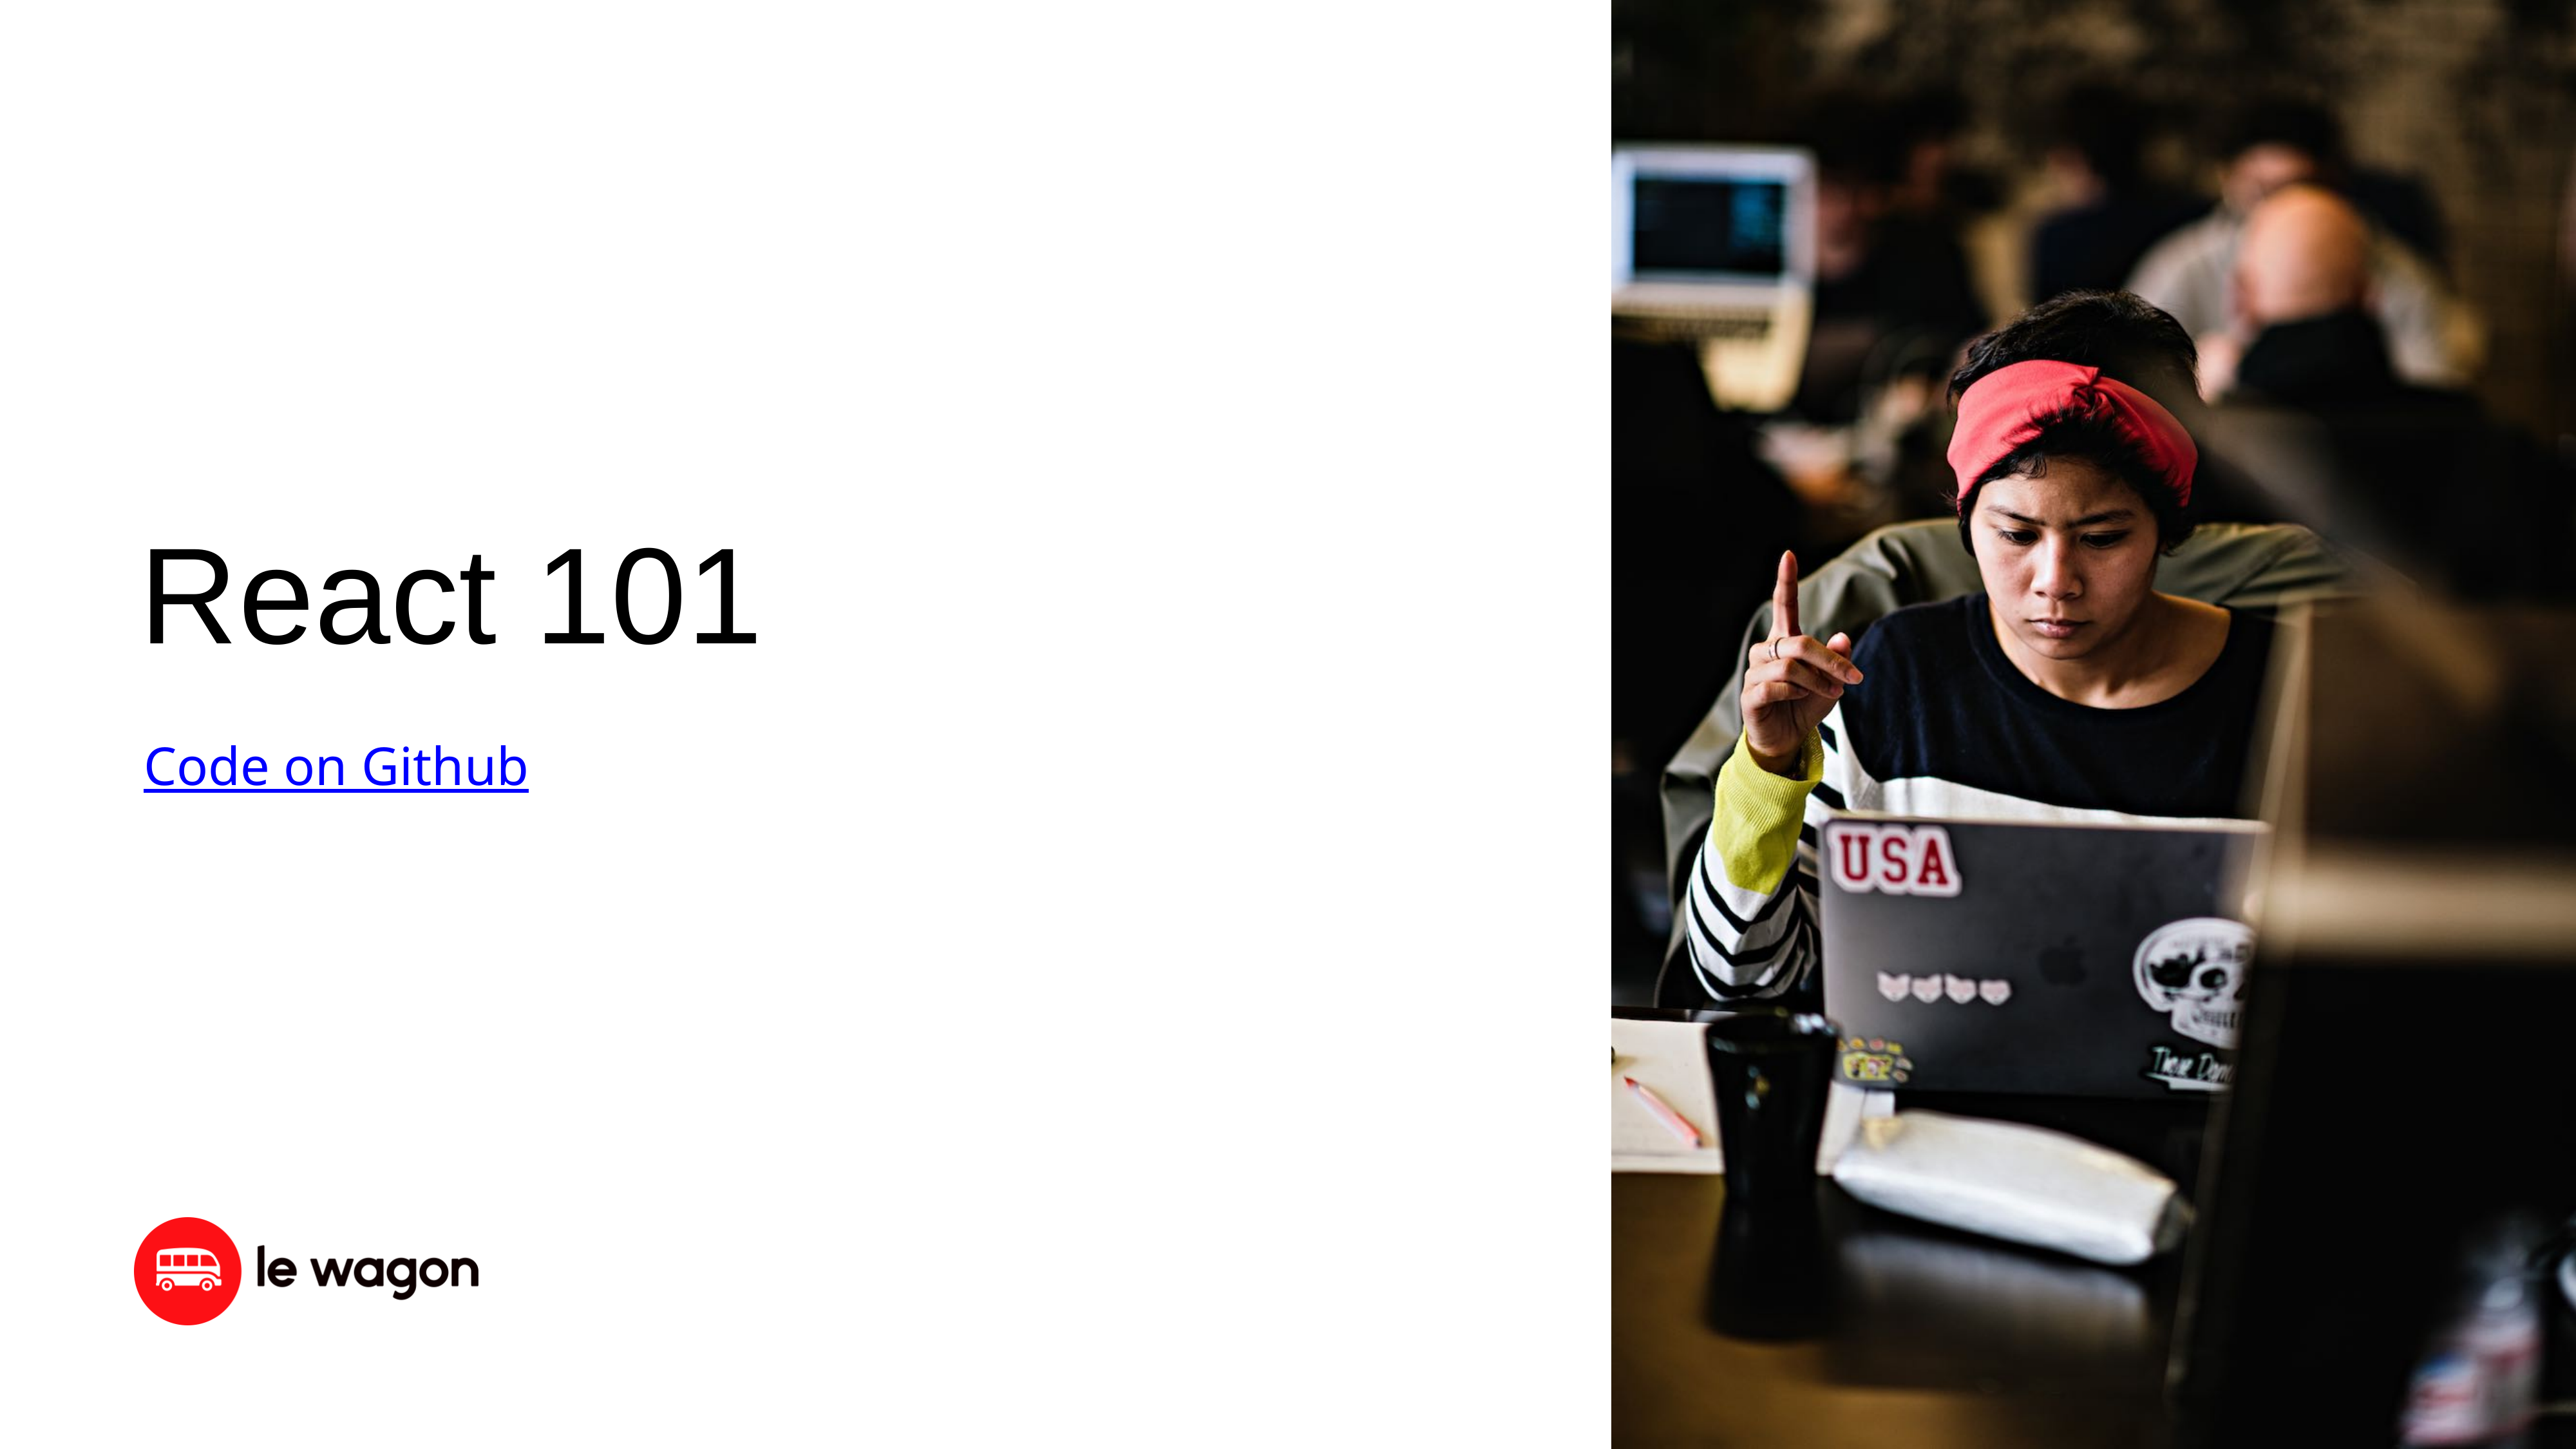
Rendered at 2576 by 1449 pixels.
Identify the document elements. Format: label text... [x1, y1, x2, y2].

picture [1611, 0, 2576, 1449]
picture [134, 1217, 478, 1325]
text_box React 101 [134, 497, 951, 681]
text_box Code on Github [134, 723, 614, 814]
